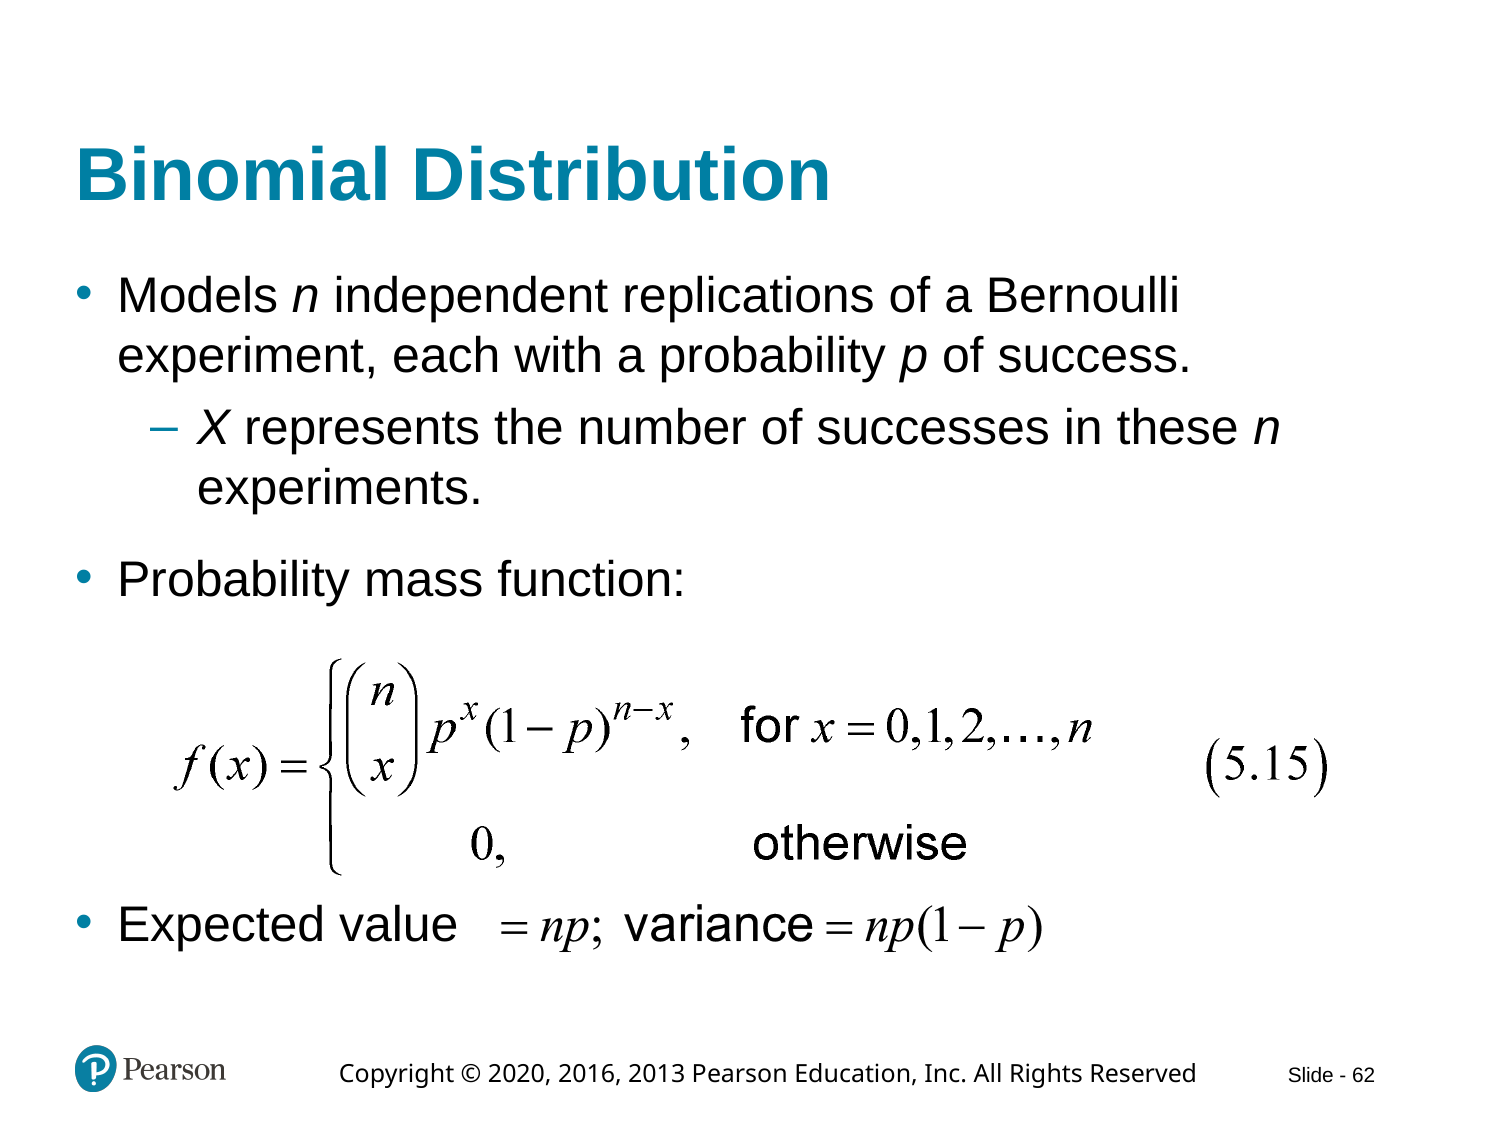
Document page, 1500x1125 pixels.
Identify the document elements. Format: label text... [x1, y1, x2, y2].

picture [75, 1045, 90, 1061]
picture [497, 898, 1046, 958]
picture [101, 1045, 226, 1092]
title Binomial Distribution [75, 35, 1425, 216]
list Expected value [75, 891, 482, 963]
picture [83, 1054, 109, 1079]
list Models n independent replications of a Bernoulli experiment, each with a probability p of success. X represents the number of successes in these n experiments. Probability mass function: [75, 262, 1425, 642]
picture [75, 1078, 86, 1092]
picture [169, 653, 1331, 880]
